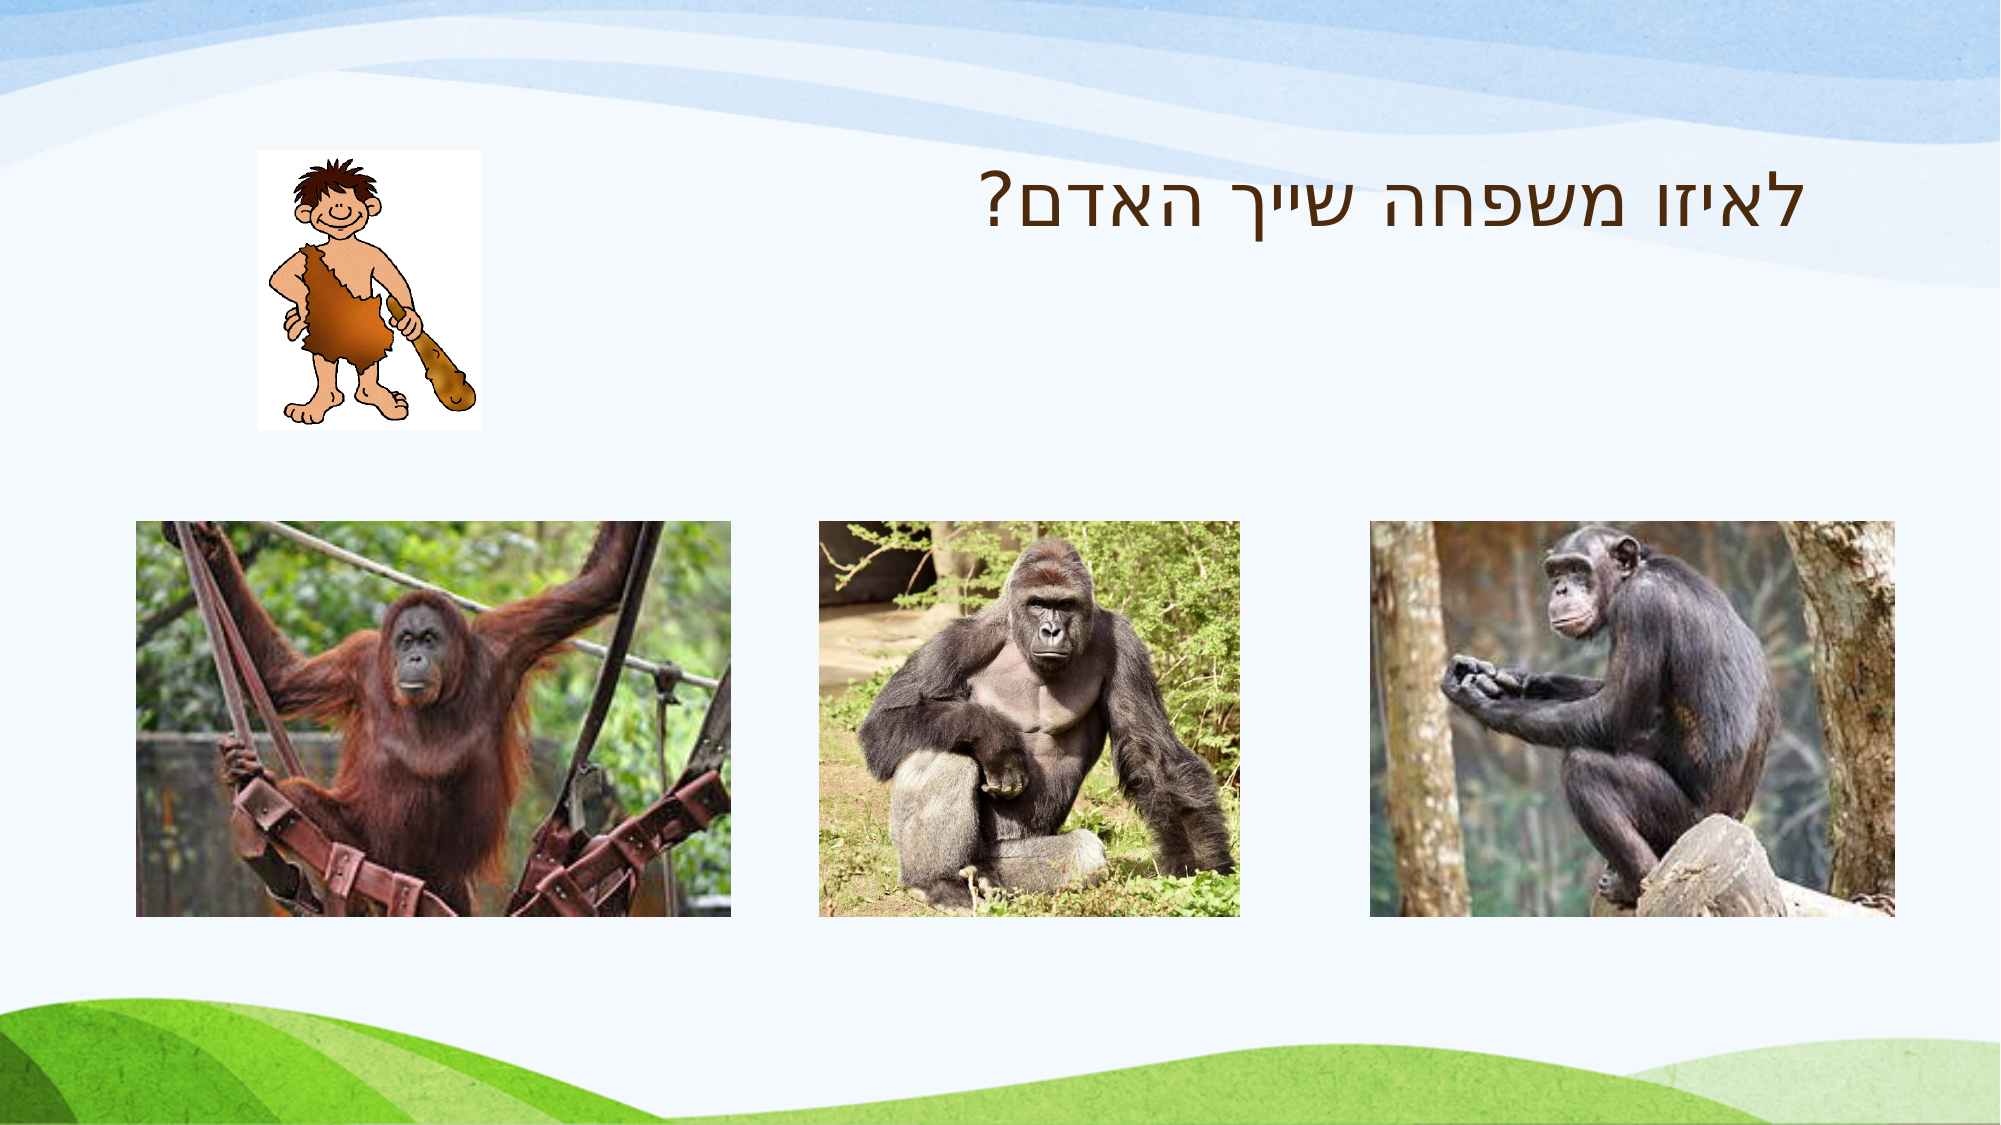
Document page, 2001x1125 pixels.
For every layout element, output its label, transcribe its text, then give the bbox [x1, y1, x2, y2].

picture [0, 0, 2001, 1125]
title לאיזו משפחה שייך האדם? [174, 50, 1825, 250]
